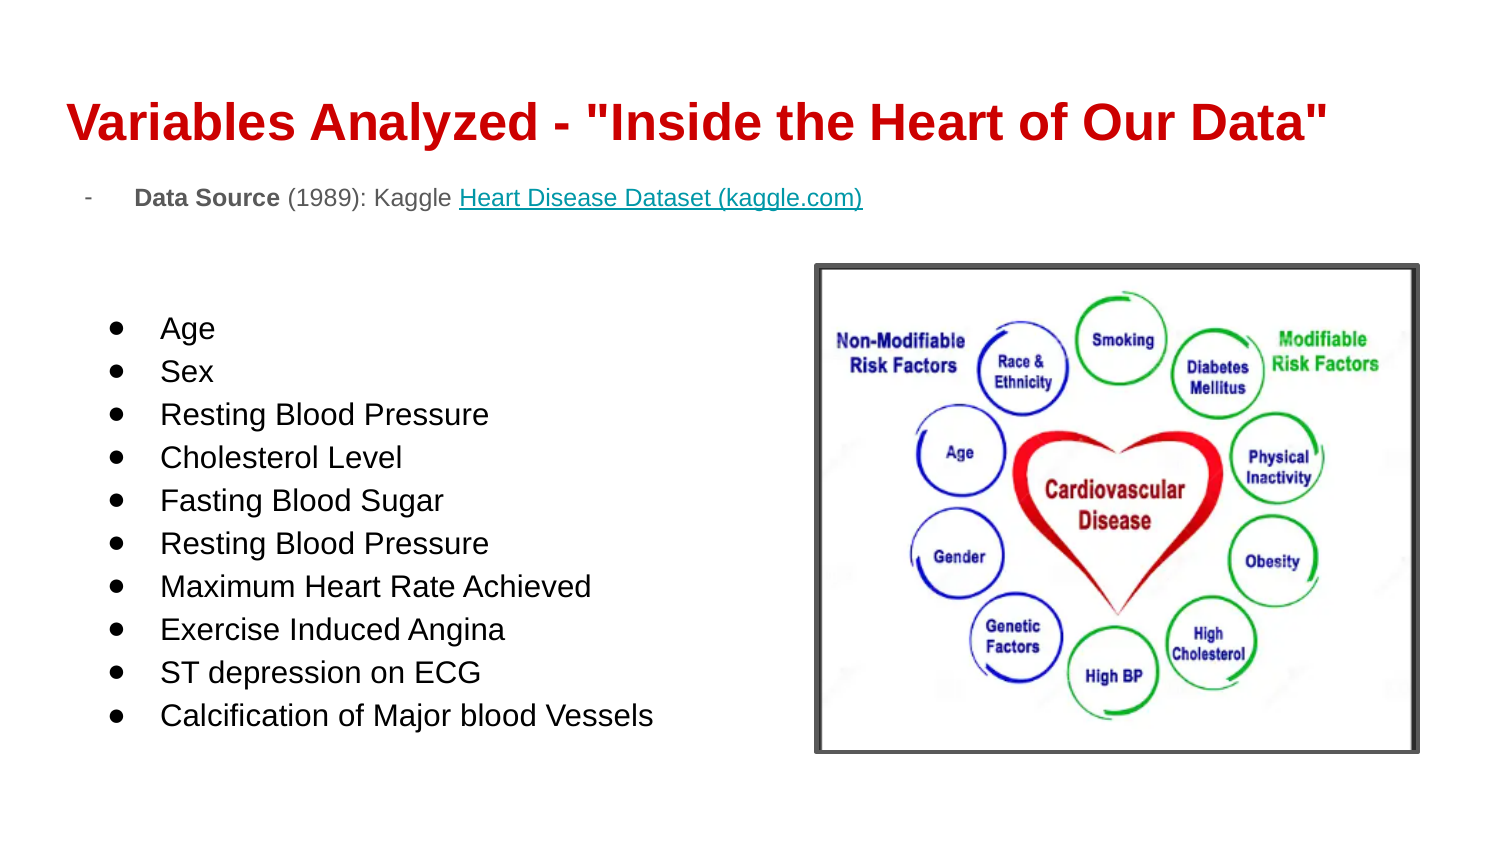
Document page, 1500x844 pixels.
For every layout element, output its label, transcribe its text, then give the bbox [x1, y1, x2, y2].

picture [818, 267, 1416, 750]
text_box Data Source (1989): Kaggle Heart Disease Dataset (kaggle.com) [44, 166, 1015, 227]
title Variables Analyzed - "Inside the Heart of Our Data" [51, 72, 1449, 167]
list Age Sex Resting Blood Pressure Cholesterol Level Fasting Blood Sugar Resting Blood Pressure Maximum Heart Rate Achieved Exercise Induced Angina ST depression on ECG Calcification of Major blood Vessels [70, 287, 700, 730]
